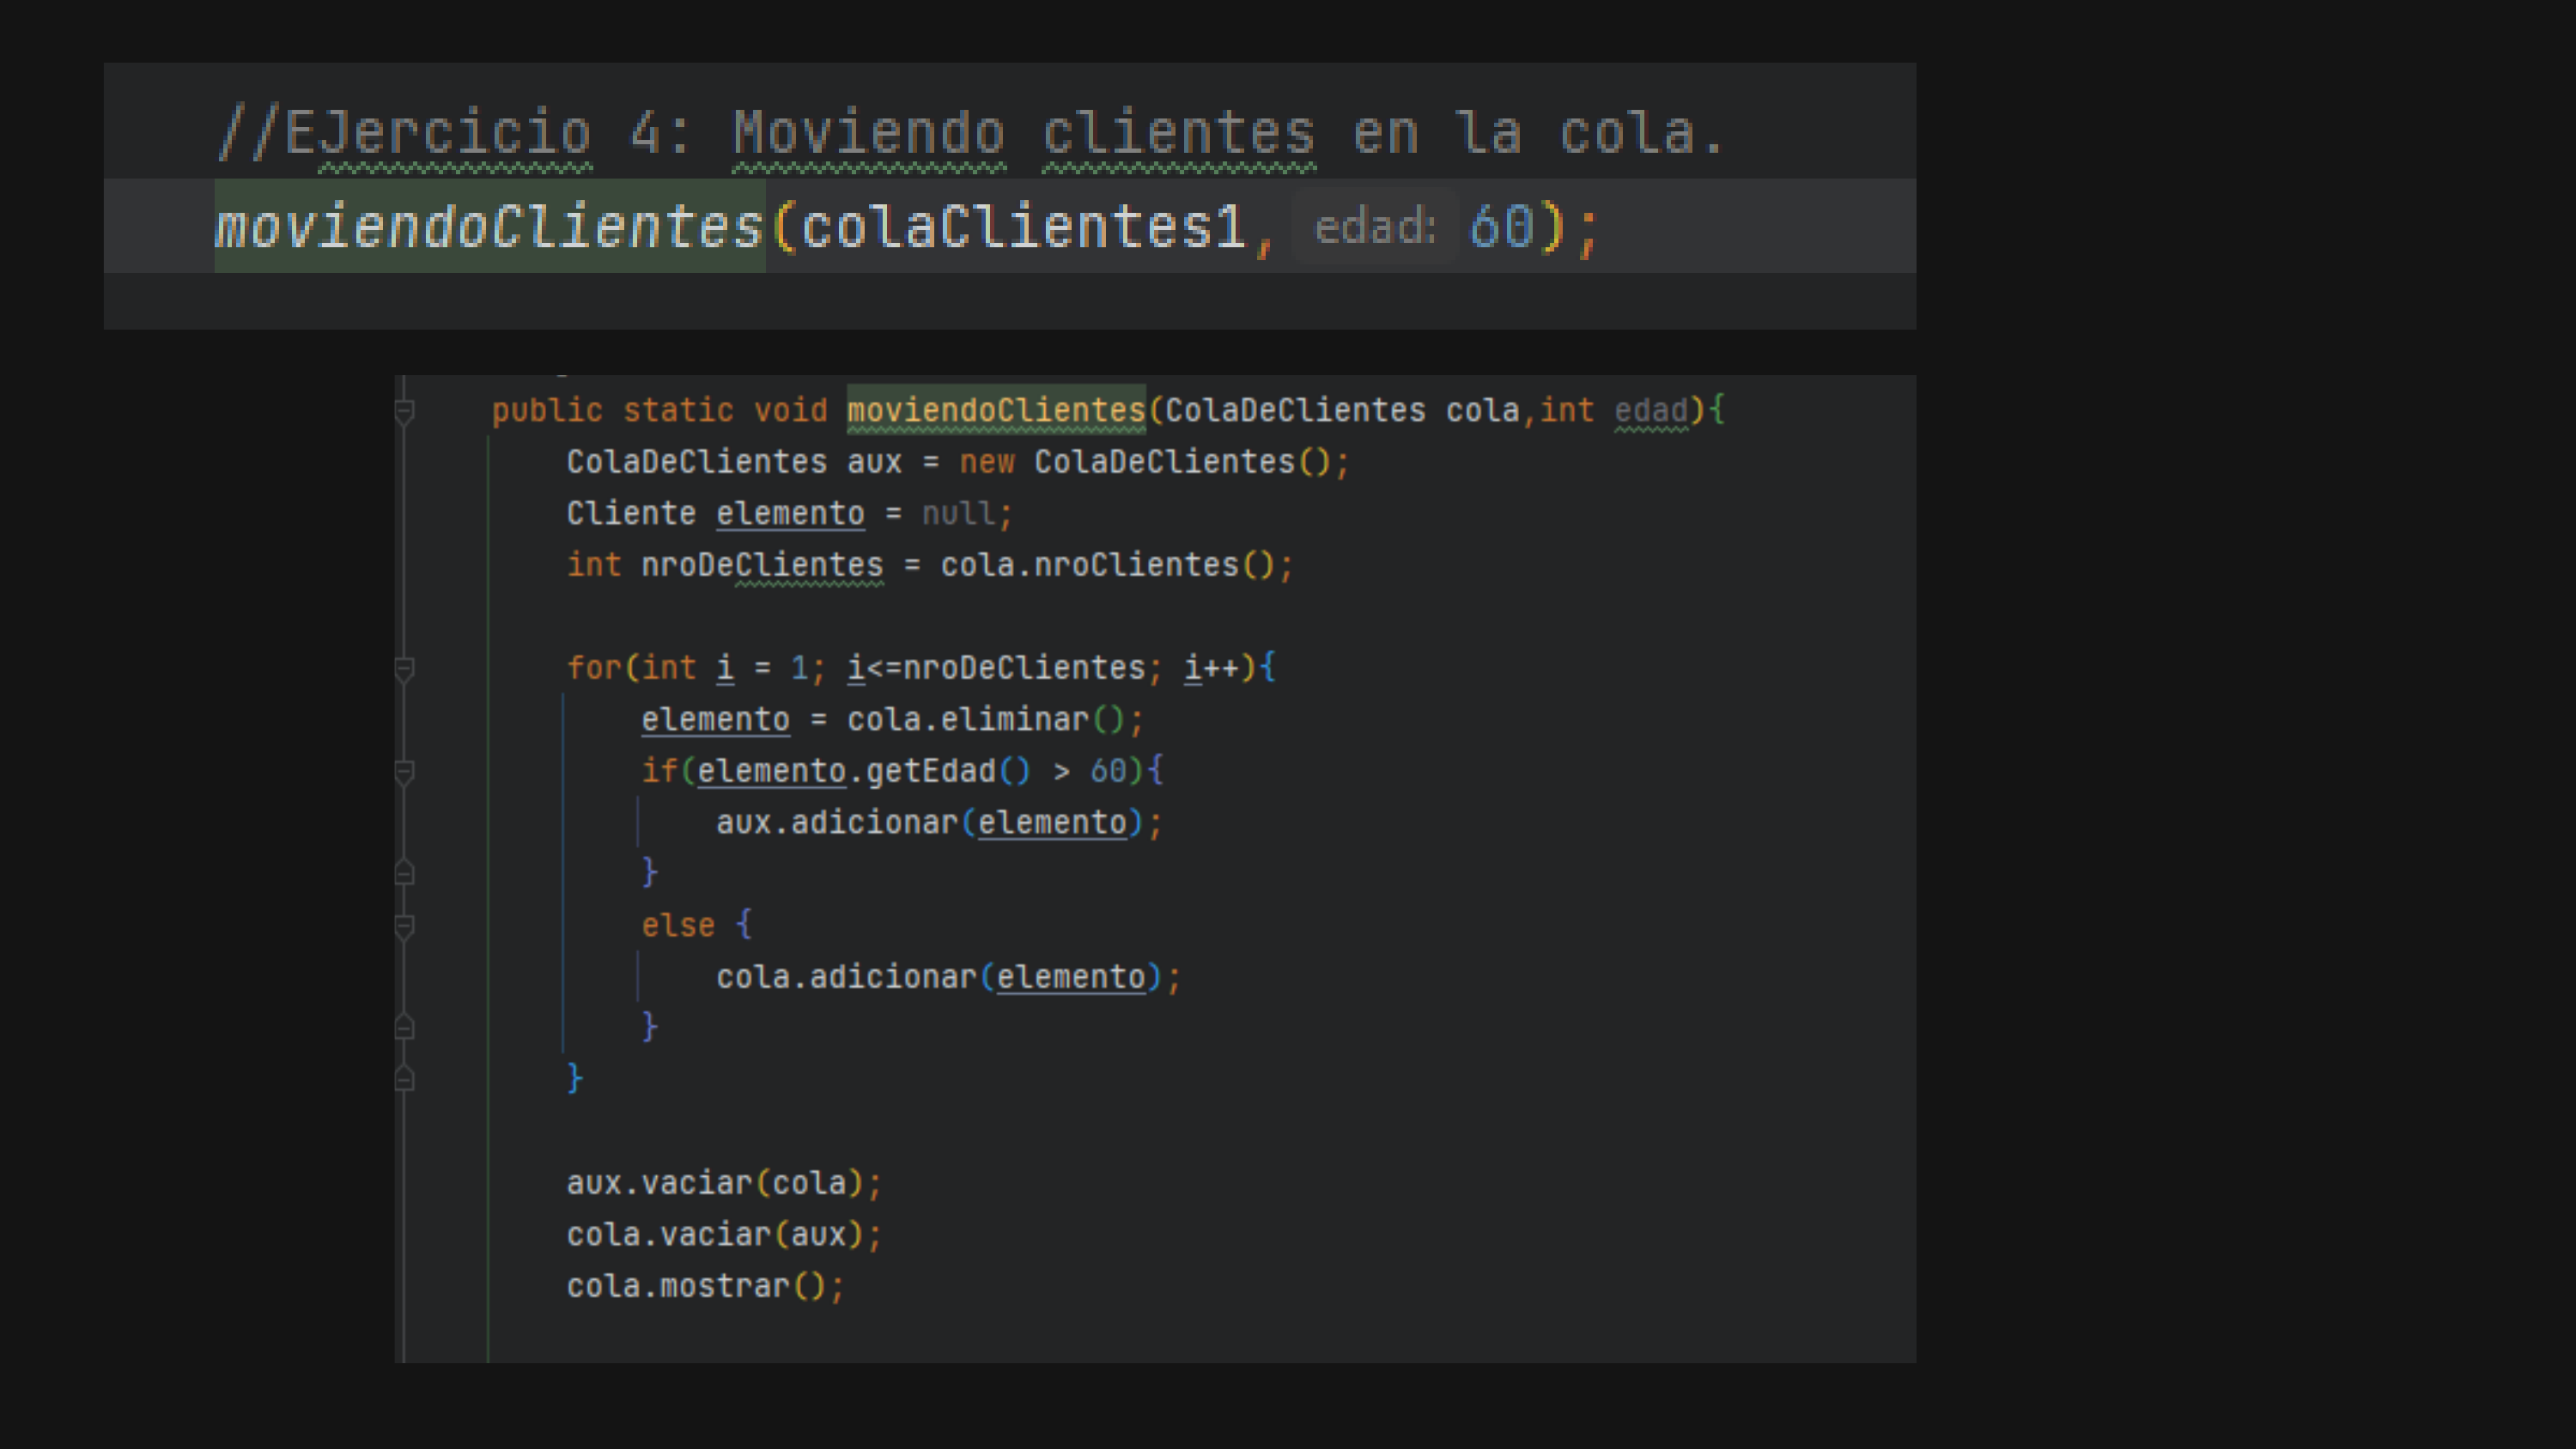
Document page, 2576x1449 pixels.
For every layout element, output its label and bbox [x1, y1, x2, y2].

text_box [394, 375, 1917, 1363]
text_box [103, 63, 1917, 330]
